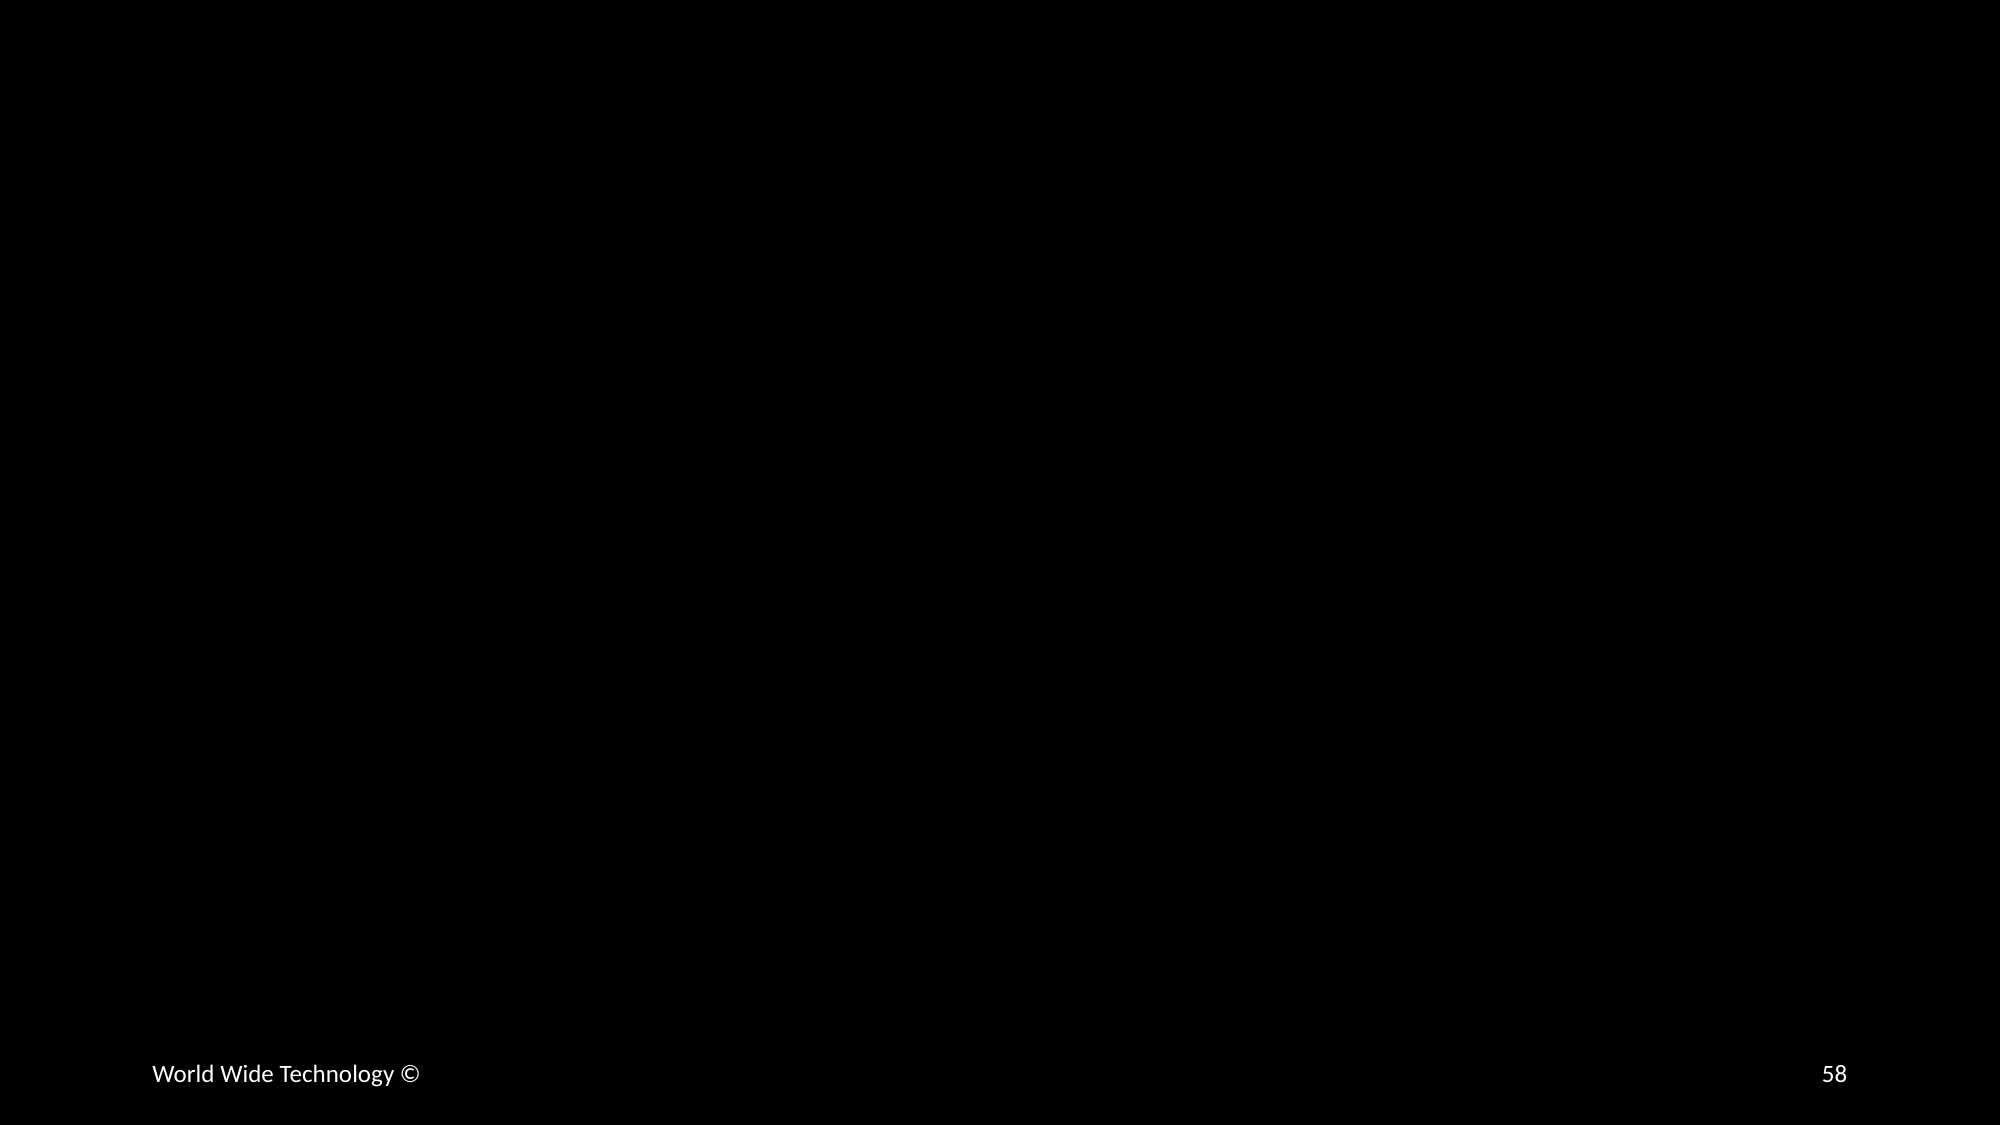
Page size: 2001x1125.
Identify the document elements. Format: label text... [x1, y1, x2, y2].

slide_number 58 [1412, 1042, 1863, 1103]
slide_number World Wide Technology © [137, 1042, 588, 1103]
